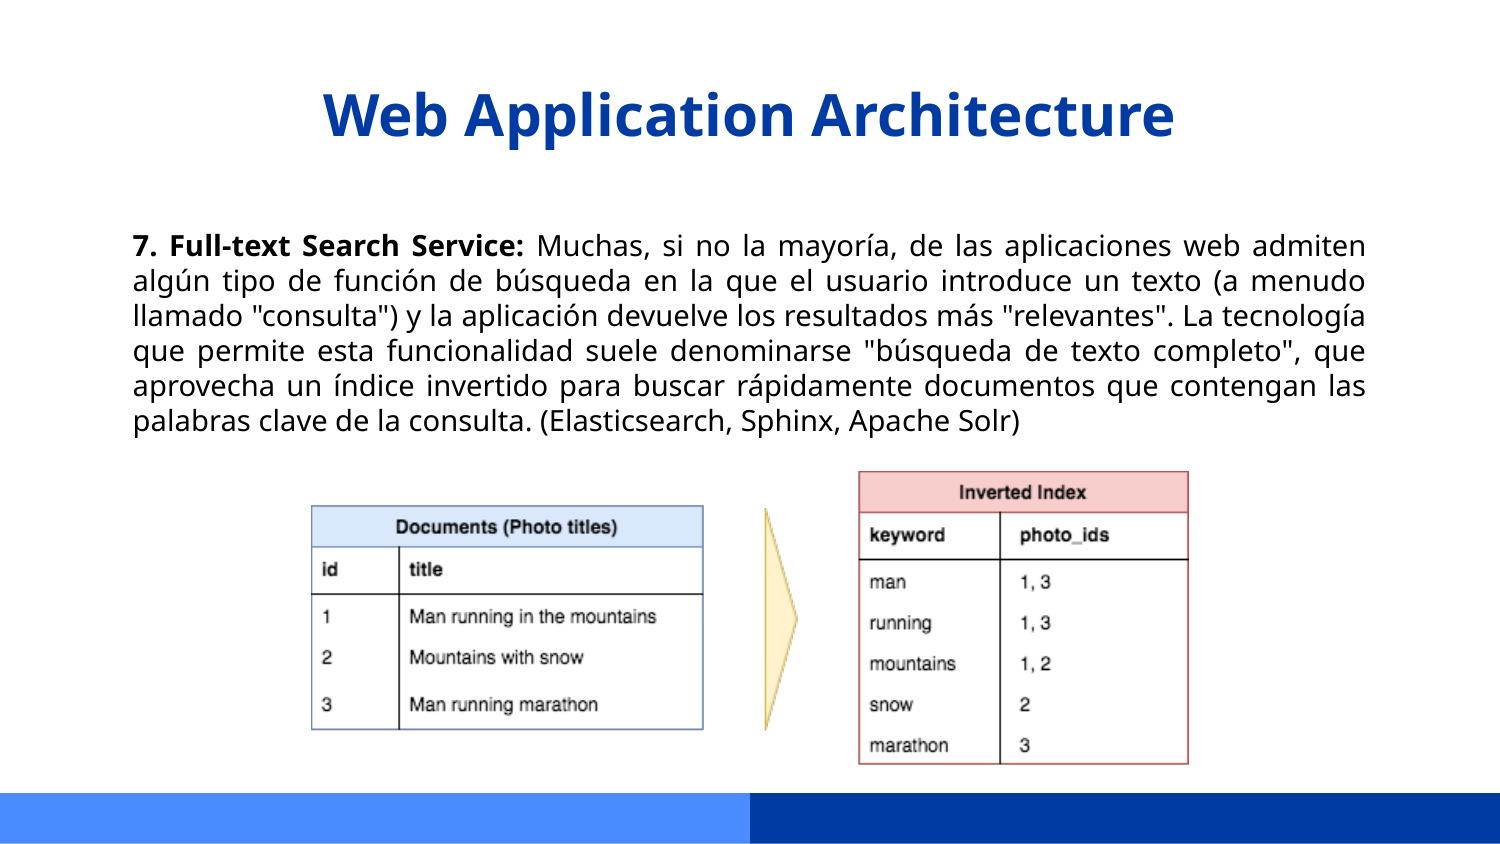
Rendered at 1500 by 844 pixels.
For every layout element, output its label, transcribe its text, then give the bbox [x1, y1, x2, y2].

text_box 7. Full-text Search Service: Muchas, si no la mayoría, de las aplicaciones web admiten algún tipo de función de búsqueda en la que el usuario introduce un texto (a menudo llamado "consulta") y la aplicación devuelve los resultados más "relevantes". La tecnología que permite esta funcionalidad suele denominarse "búsqueda de texto completo", que aprovecha un índice invertido para buscar rápidamente documentos que contengan las palabras clave de la consulta. (Elasticsearch, Sphinx, Apache Solr) [117, 212, 1383, 767]
picture [311, 471, 1189, 768]
title Web Application Architecture [117, 62, 1383, 157]
